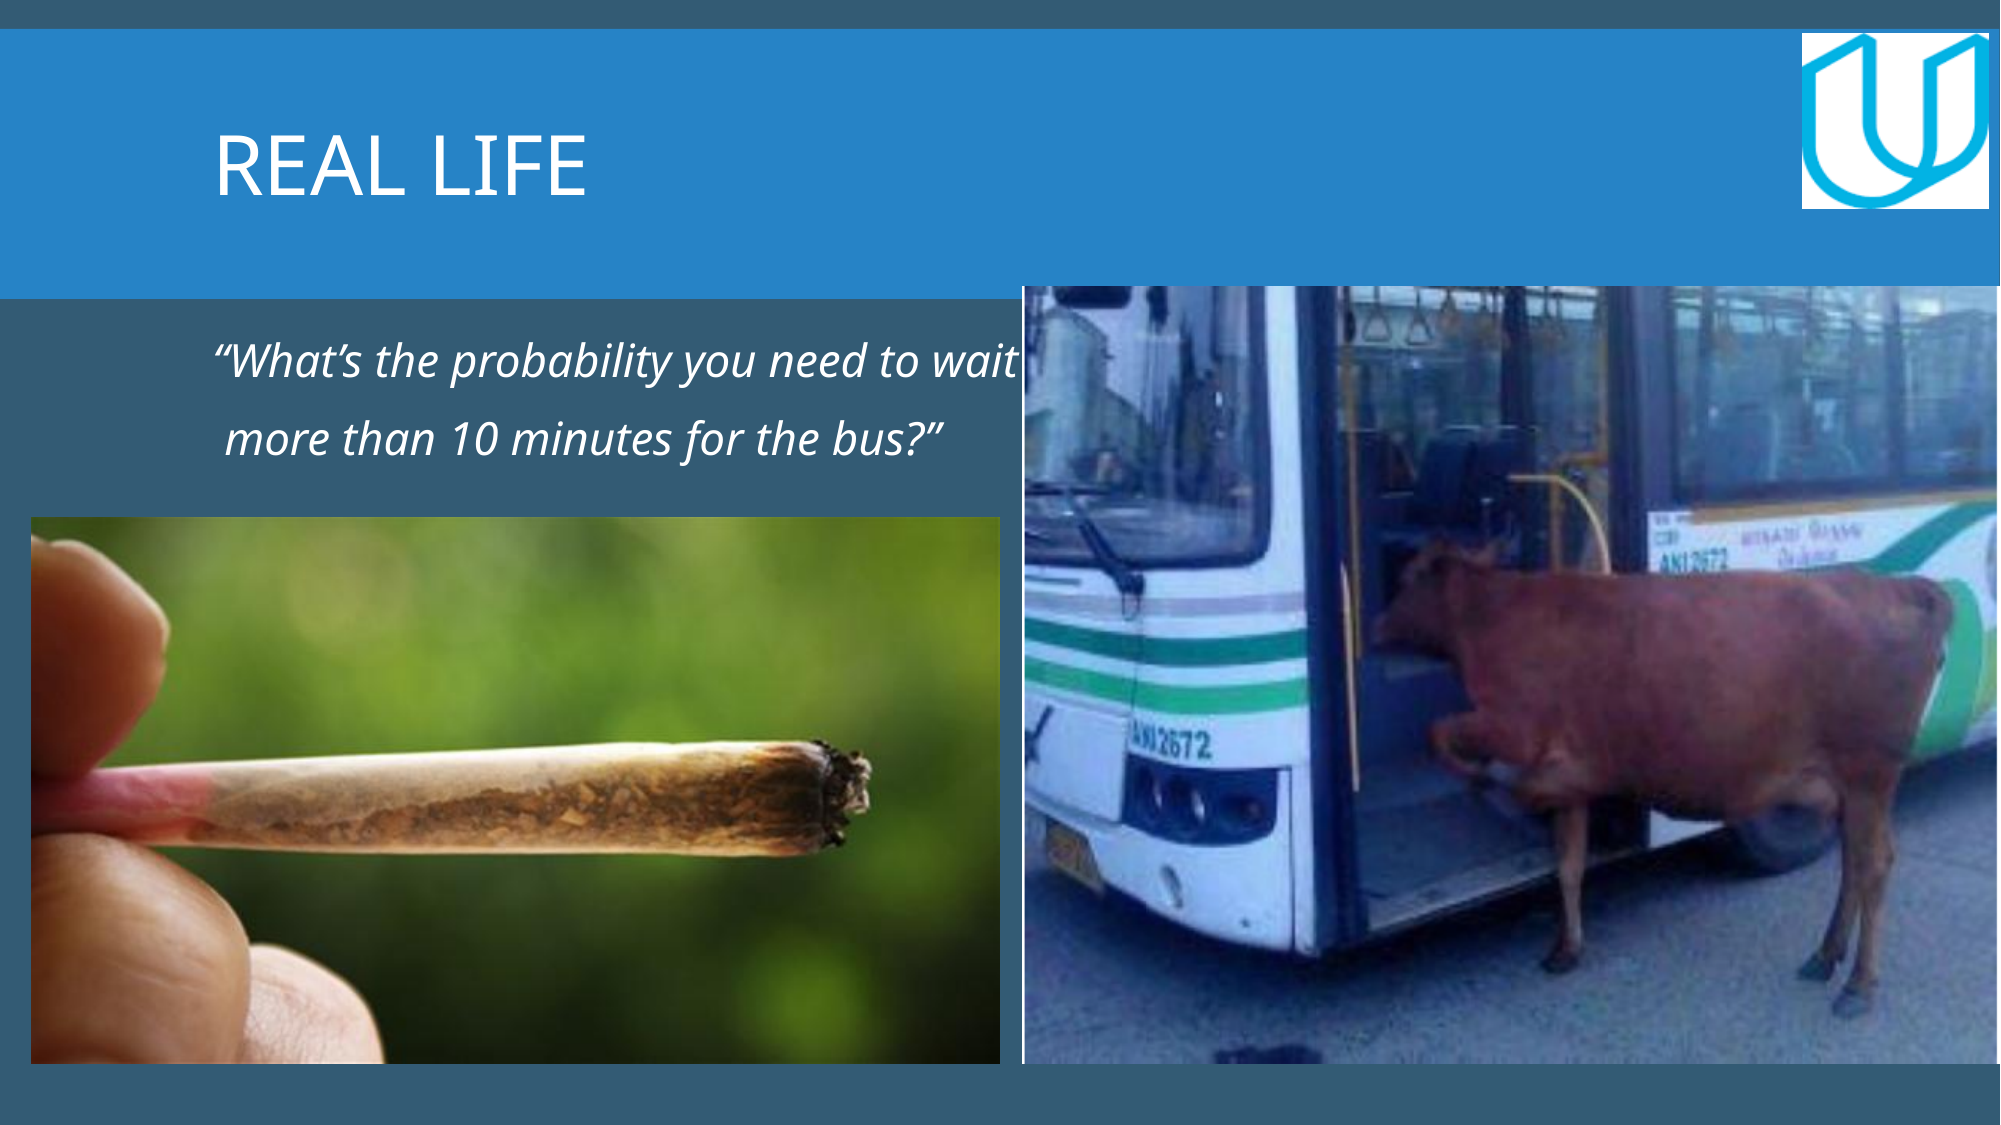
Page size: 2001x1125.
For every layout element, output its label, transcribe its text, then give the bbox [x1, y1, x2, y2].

title Real life [197, 46, 1803, 295]
list “What’s the probability you need to wait more than 10 minutes for the bus?” [197, 329, 1015, 1020]
picture [1022, 286, 2000, 1064]
picture [30, 517, 1000, 1064]
picture [1816, 47, 1912, 197]
picture [1802, 33, 1989, 167]
picture [1876, 124, 1989, 209]
picture [1933, 47, 1974, 167]
picture [1803, 159, 1866, 209]
